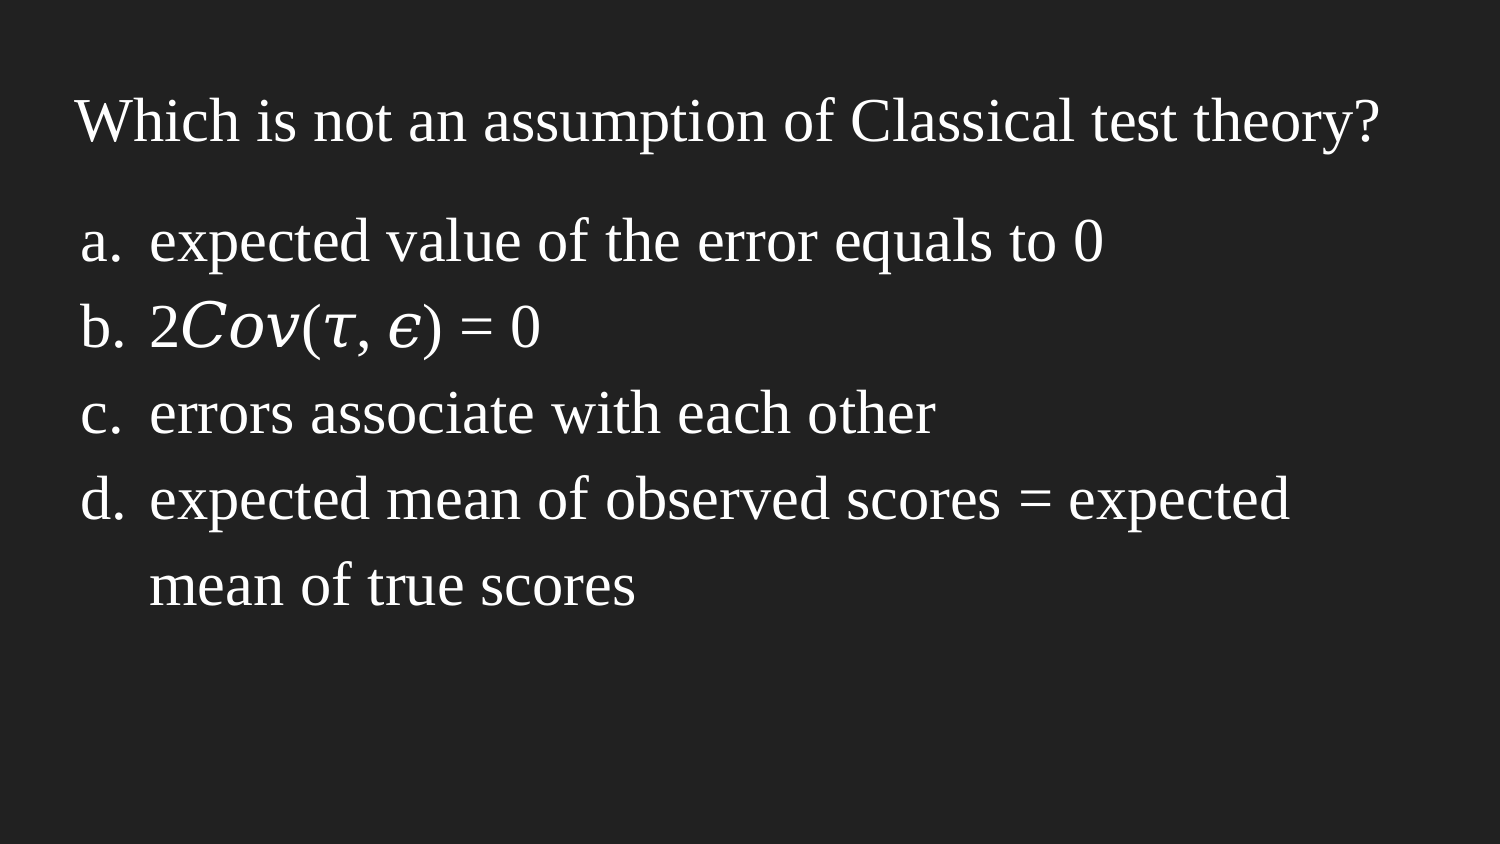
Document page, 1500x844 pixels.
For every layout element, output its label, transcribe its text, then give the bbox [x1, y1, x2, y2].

list Which is not an assumption of Classical test theory? expected value of the error equals to 0 2𝐶𝑜𝑣(𝜏, 𝜖) = 0 errors associate with each other expected mean of observed scores = expected mean of true scores [59, 53, 1411, 797]
